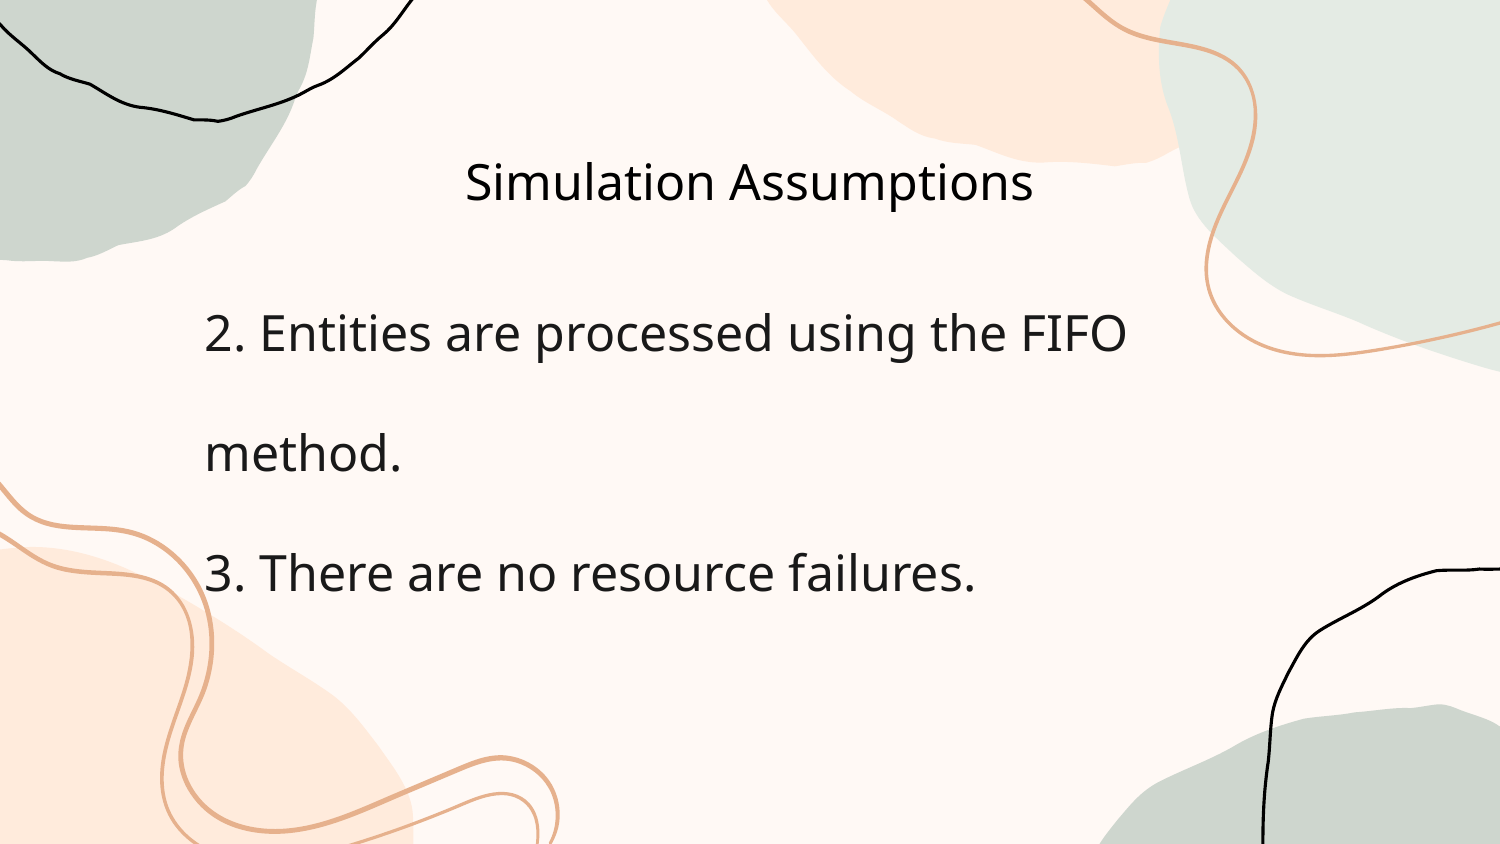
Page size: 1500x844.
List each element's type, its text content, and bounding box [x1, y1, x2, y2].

text_box 2. Entities are processed using the FIFO method. 3. There are no resource failures. [189, 275, 1310, 568]
text_box Simulation Assumptions [429, 142, 1071, 218]
